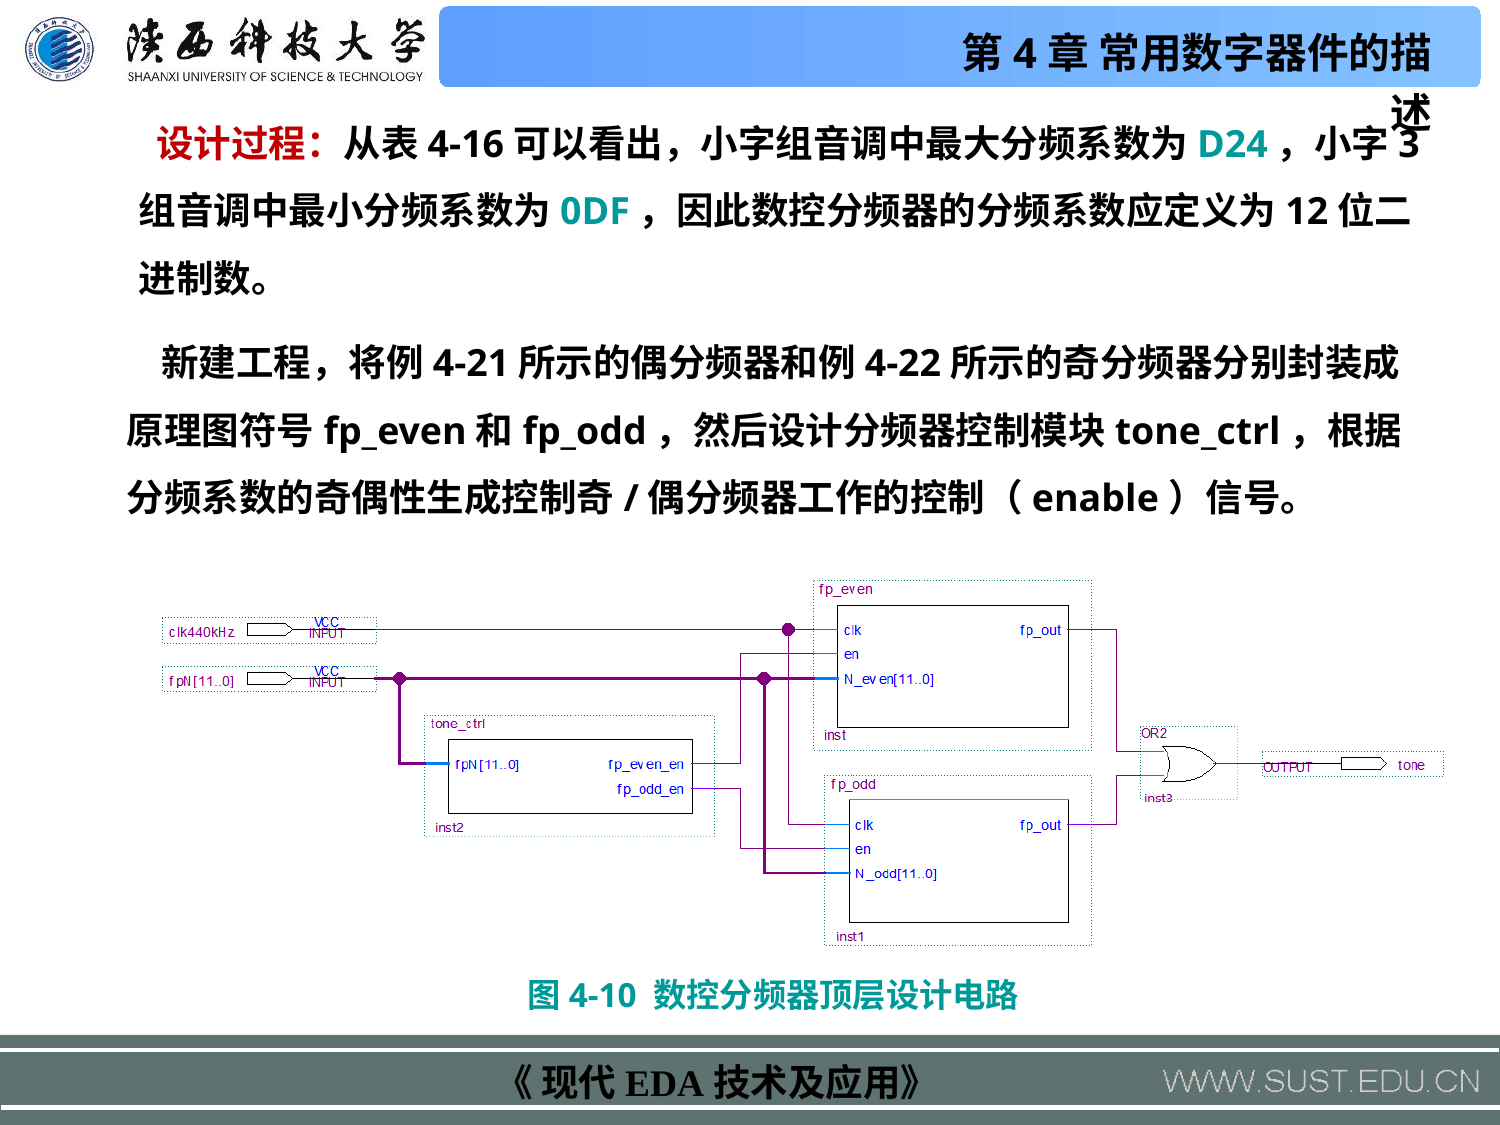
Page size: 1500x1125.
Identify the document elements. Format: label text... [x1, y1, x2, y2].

picture [12, 1, 439, 93]
text_box 图4-10 数控分频器顶层设计电路 [490, 948, 1160, 1022]
text_box 设计过程：从表4-16可以看出，小字组音调中最大分频系数为D24，小字3组音调中最小分频系数为0DF，因此数控分频器的分频系数应定义为12位二进制数。 [123, 90, 1440, 308]
text_box 新建工程，将例4-21所示的偶分频器和例4-22所示的奇分频器分别封装成原理图符号fp_even和fp_odd，然后设计分频器控制模块tone_ctrl，根据分频系数的奇偶性生成控制奇/偶分频器工作的控制（enable）信号。 [112, 309, 1428, 527]
picture [153, 576, 1448, 948]
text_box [1151, 1057, 1492, 1105]
